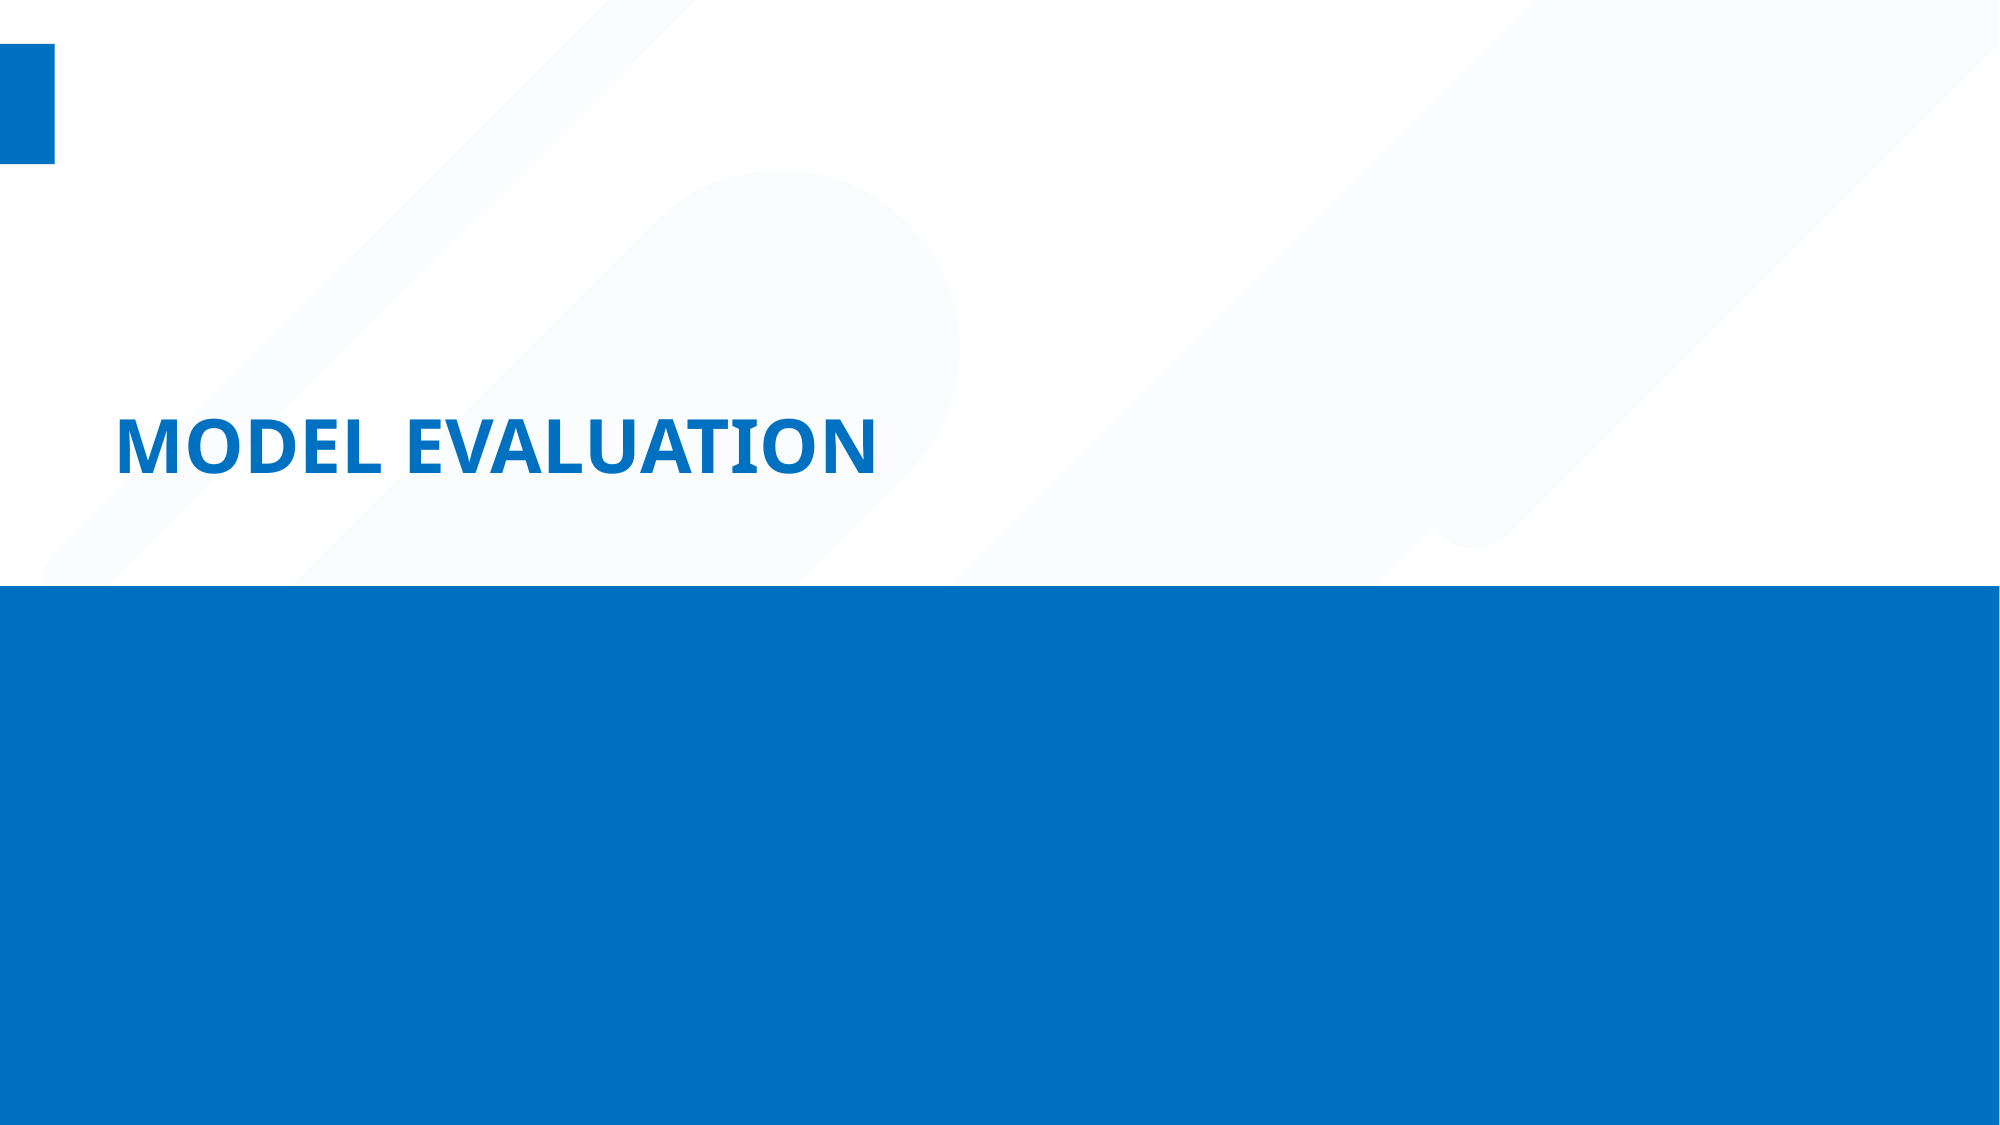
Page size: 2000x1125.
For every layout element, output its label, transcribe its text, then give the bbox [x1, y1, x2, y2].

title MODEL EVALUATION [113, 385, 1914, 502]
